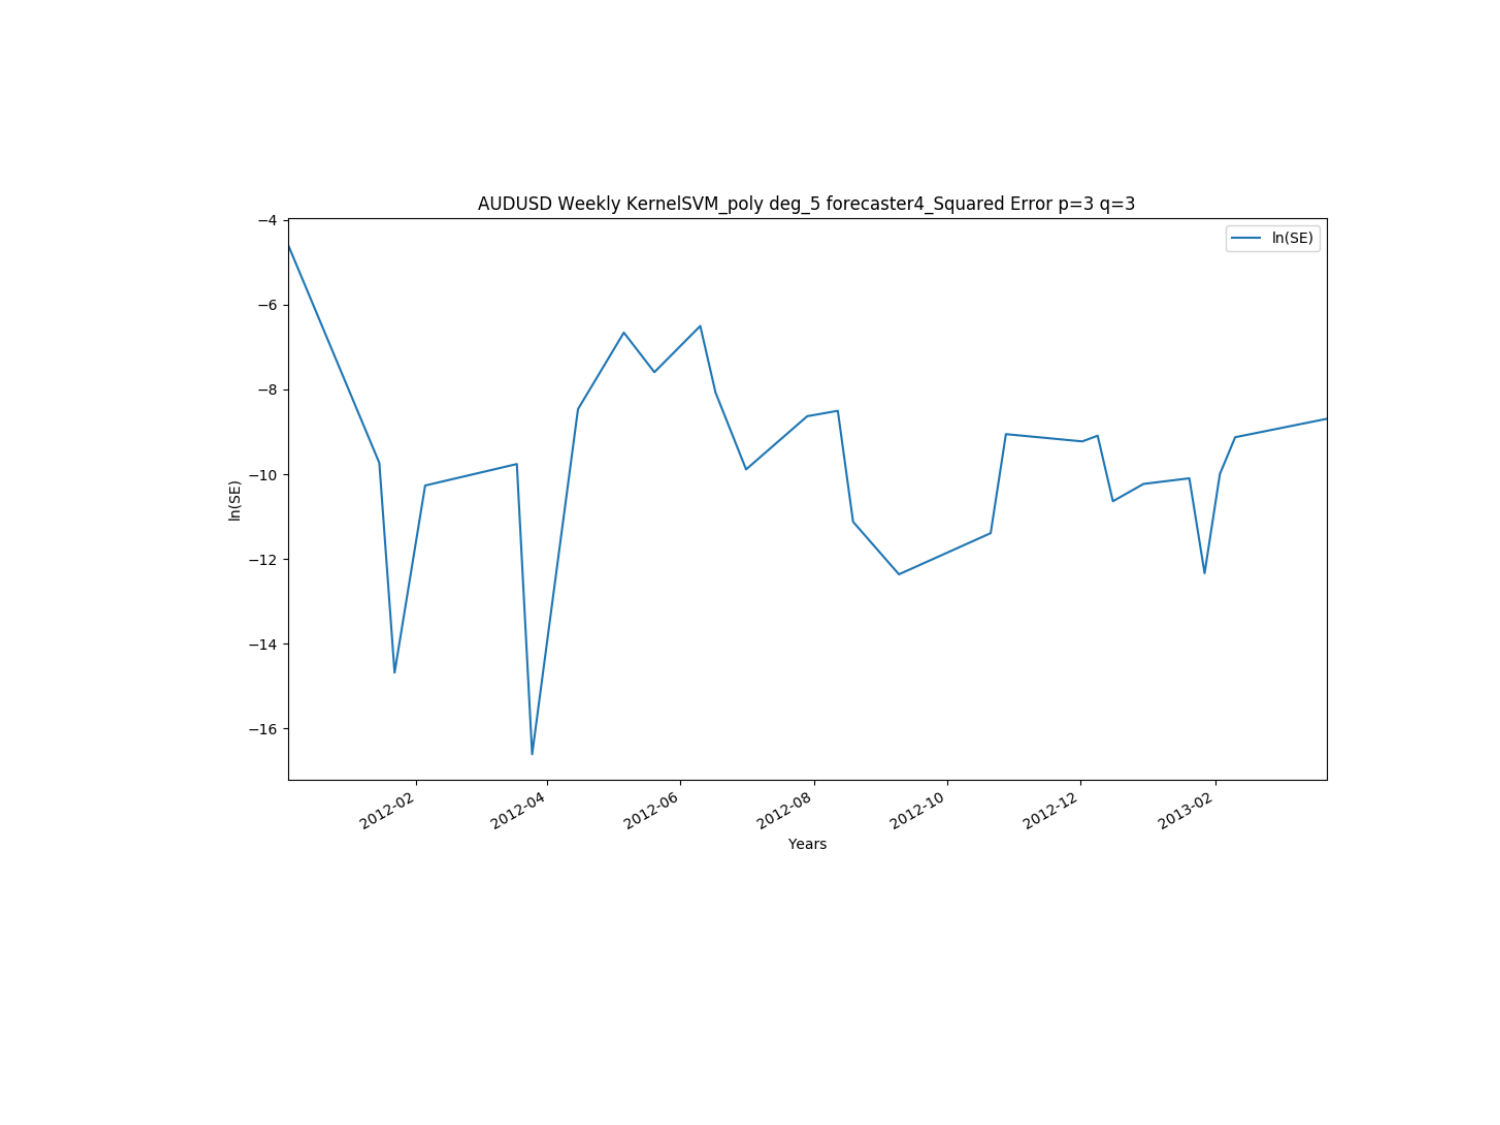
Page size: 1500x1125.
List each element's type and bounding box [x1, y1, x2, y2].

picture [119, 119, 1461, 946]
